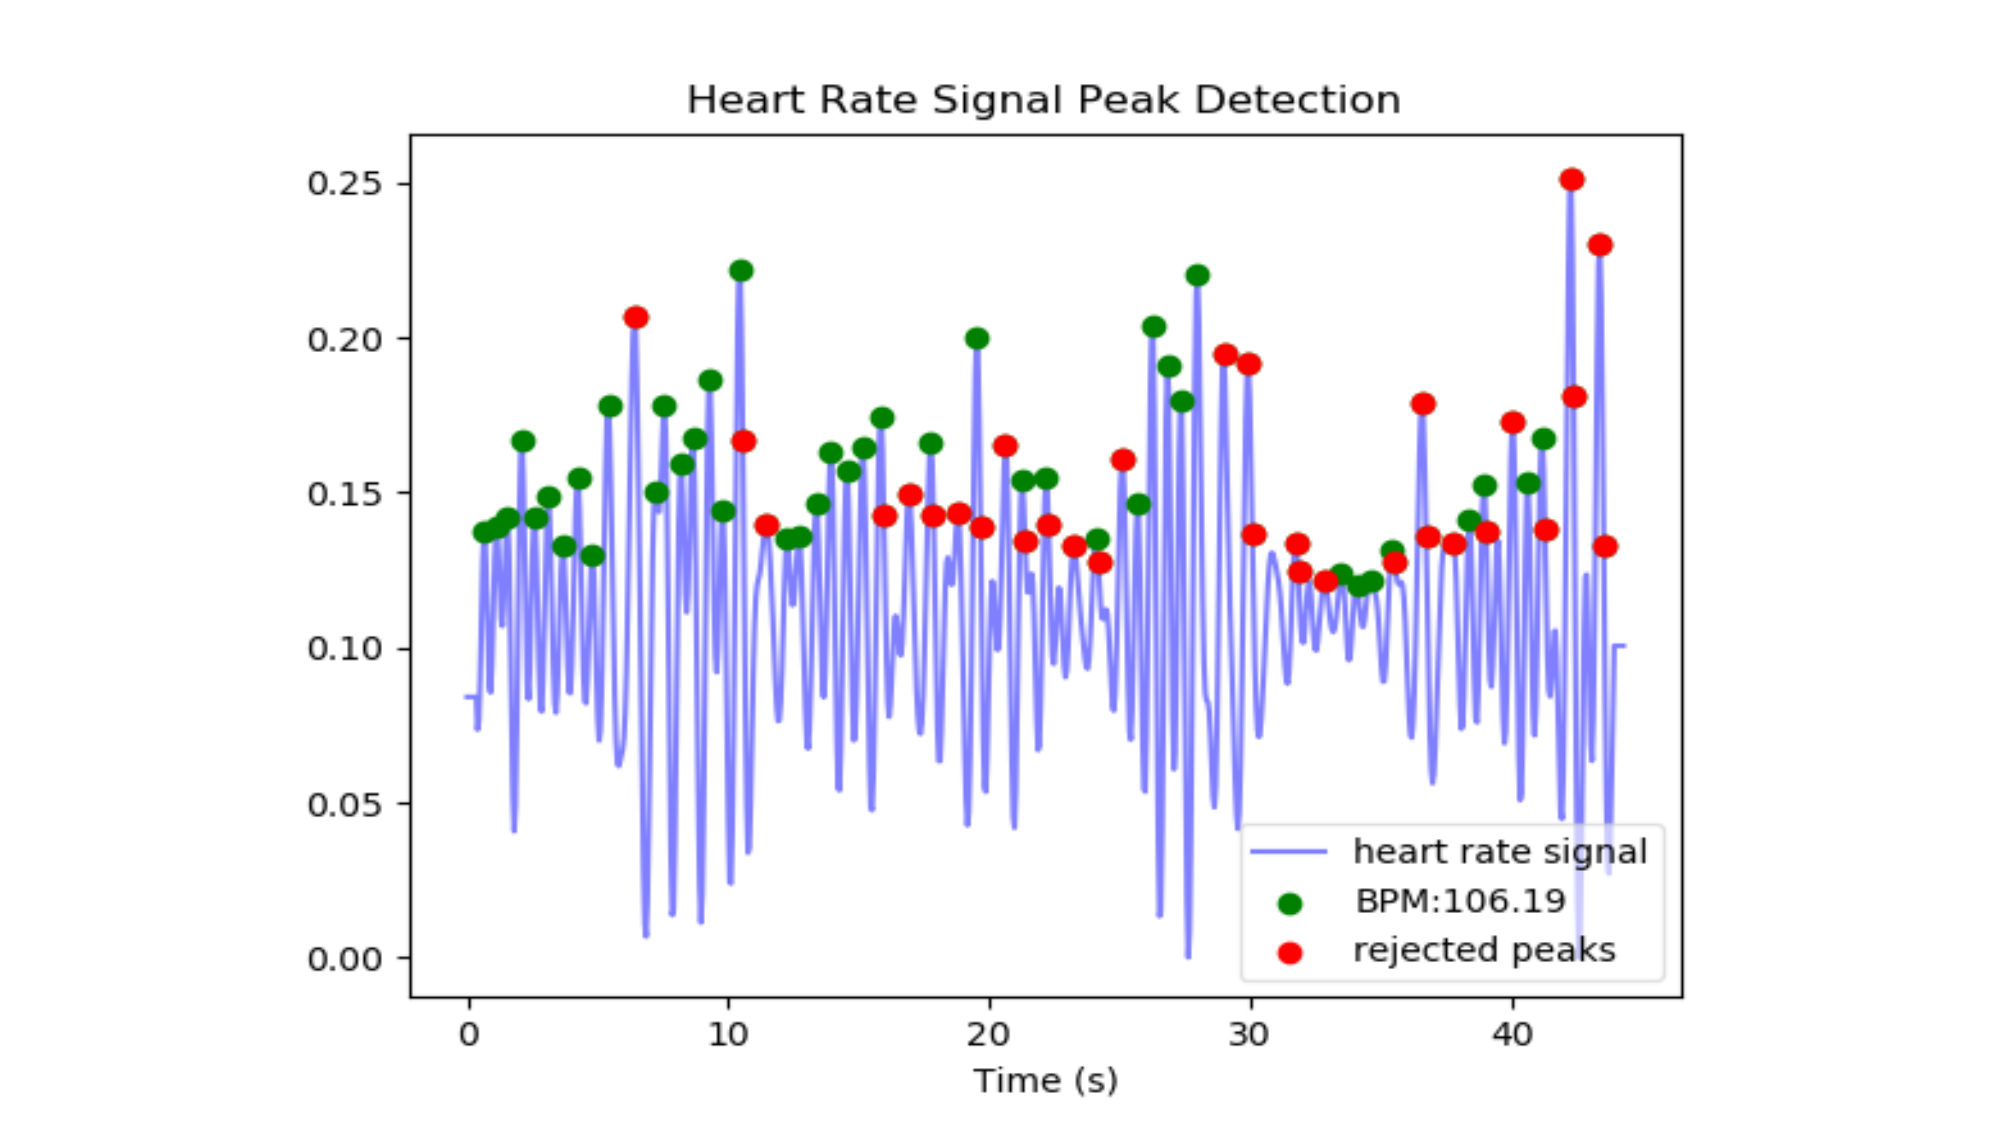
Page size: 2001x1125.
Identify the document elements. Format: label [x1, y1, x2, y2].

picture [205, 0, 1846, 1121]
